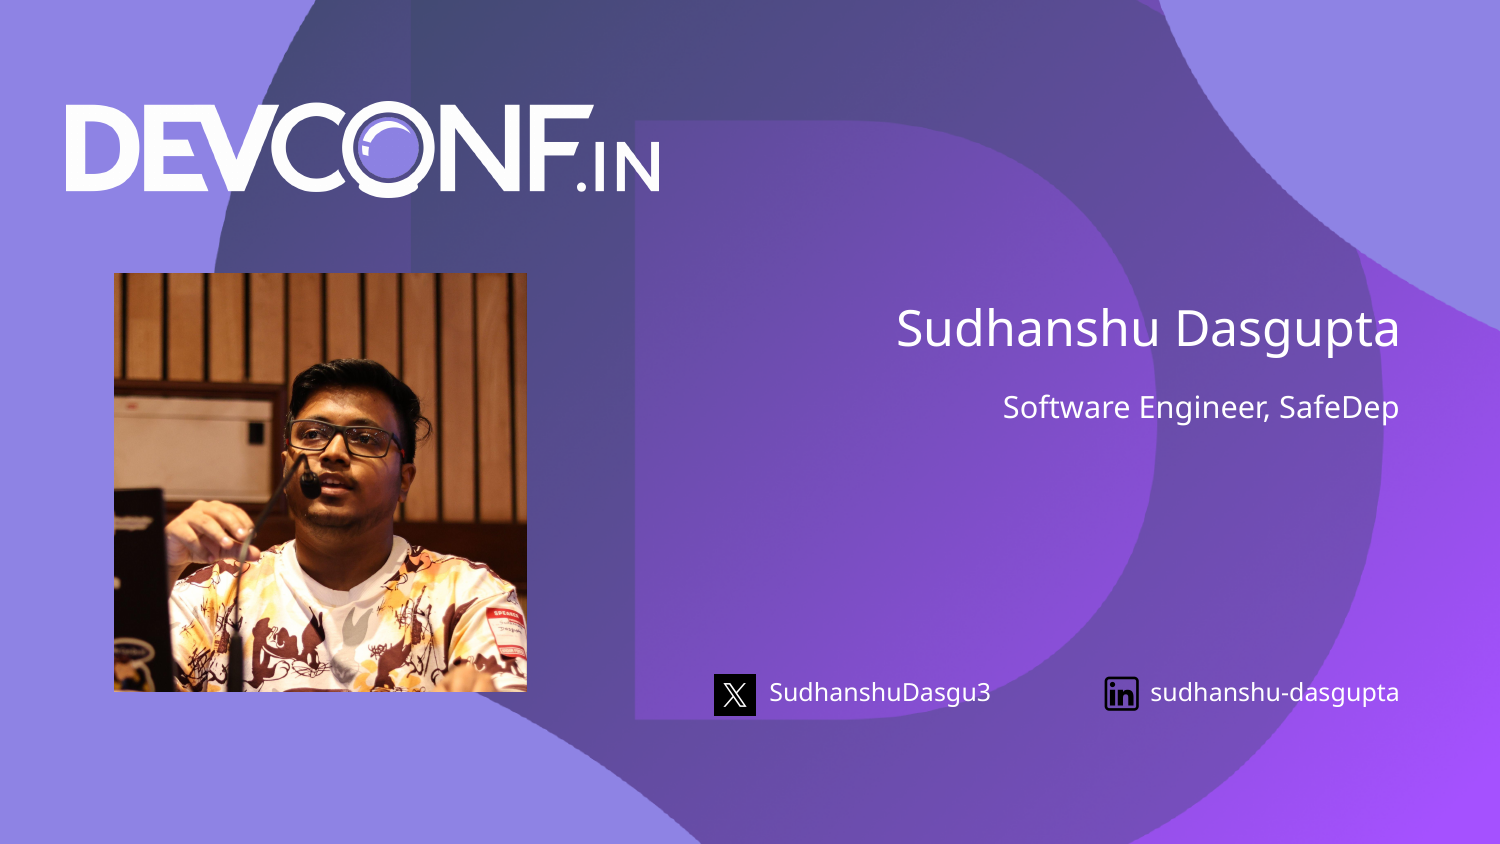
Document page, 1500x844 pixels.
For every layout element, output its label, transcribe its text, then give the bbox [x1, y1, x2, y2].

subtitle SudhanshuDasgu3 [769, 674, 1019, 716]
subtitle sudhanshu-dasgupta [1150, 674, 1461, 716]
subtitle Software Engineer, SafeDep [987, 375, 1400, 428]
picture [0, 0, 1500, 844]
title Sudhanshu Dasgupta [532, 285, 1402, 362]
